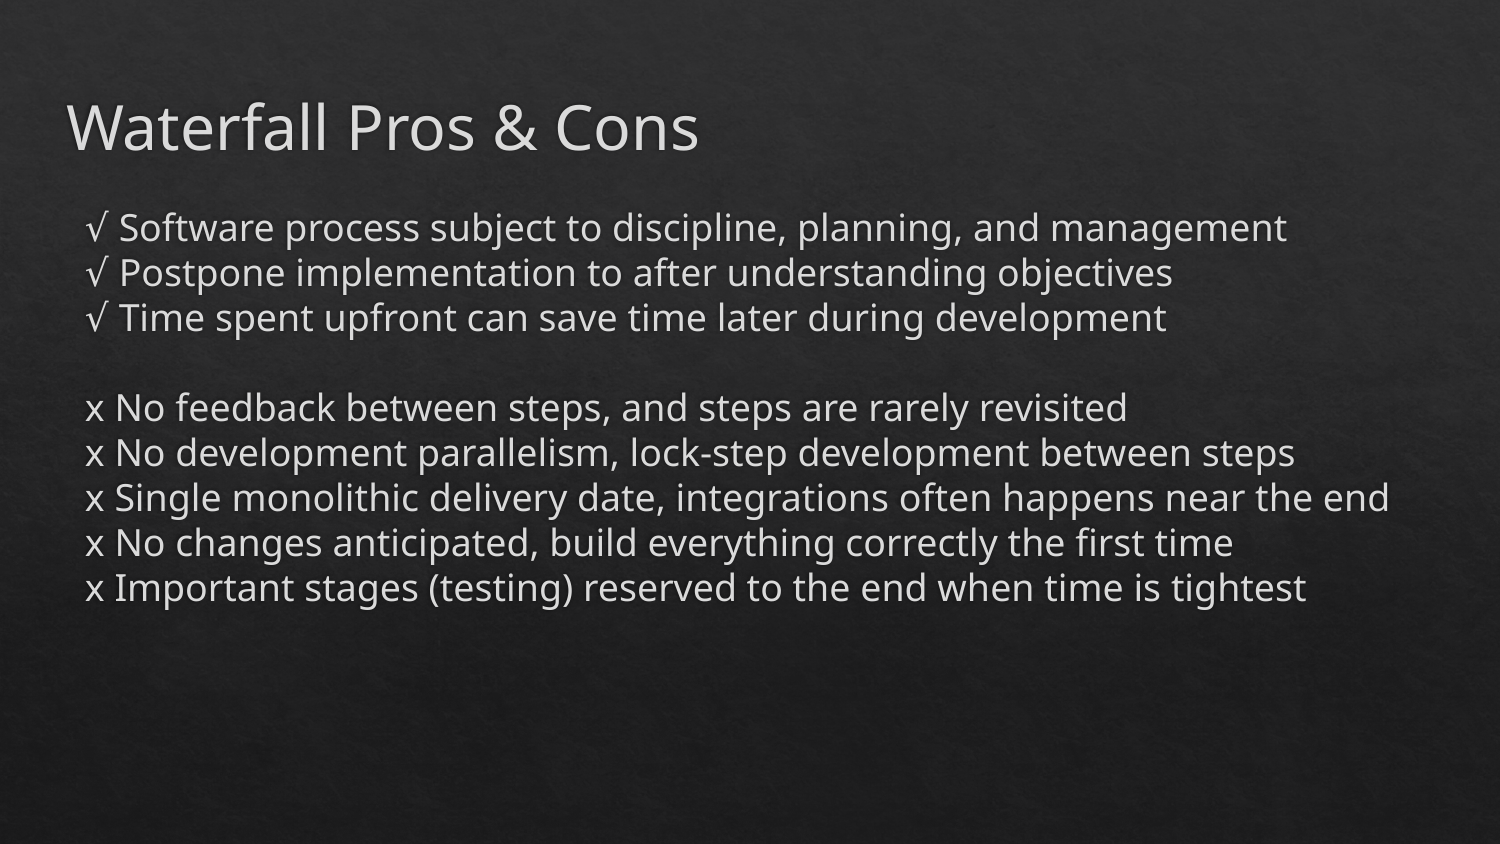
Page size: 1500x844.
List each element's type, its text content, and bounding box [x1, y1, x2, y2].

picture [0, 0, 1500, 844]
title Waterfall Pros & Cons [51, 72, 1449, 167]
list √ Software process subject to discipline, planning, and management √ Postpone implementation to after understanding objectives √ Time spent upfront can save time later during development x No feedback between steps, and steps are rarely revisited x No development parallelism, lock-step development between steps x Single monolithic delivery date, integrations often happens near the end x No changes anticipated, build everything correctly the first time x Important stages (testing) reserved to the end when time is tightest [51, 189, 1449, 750]
